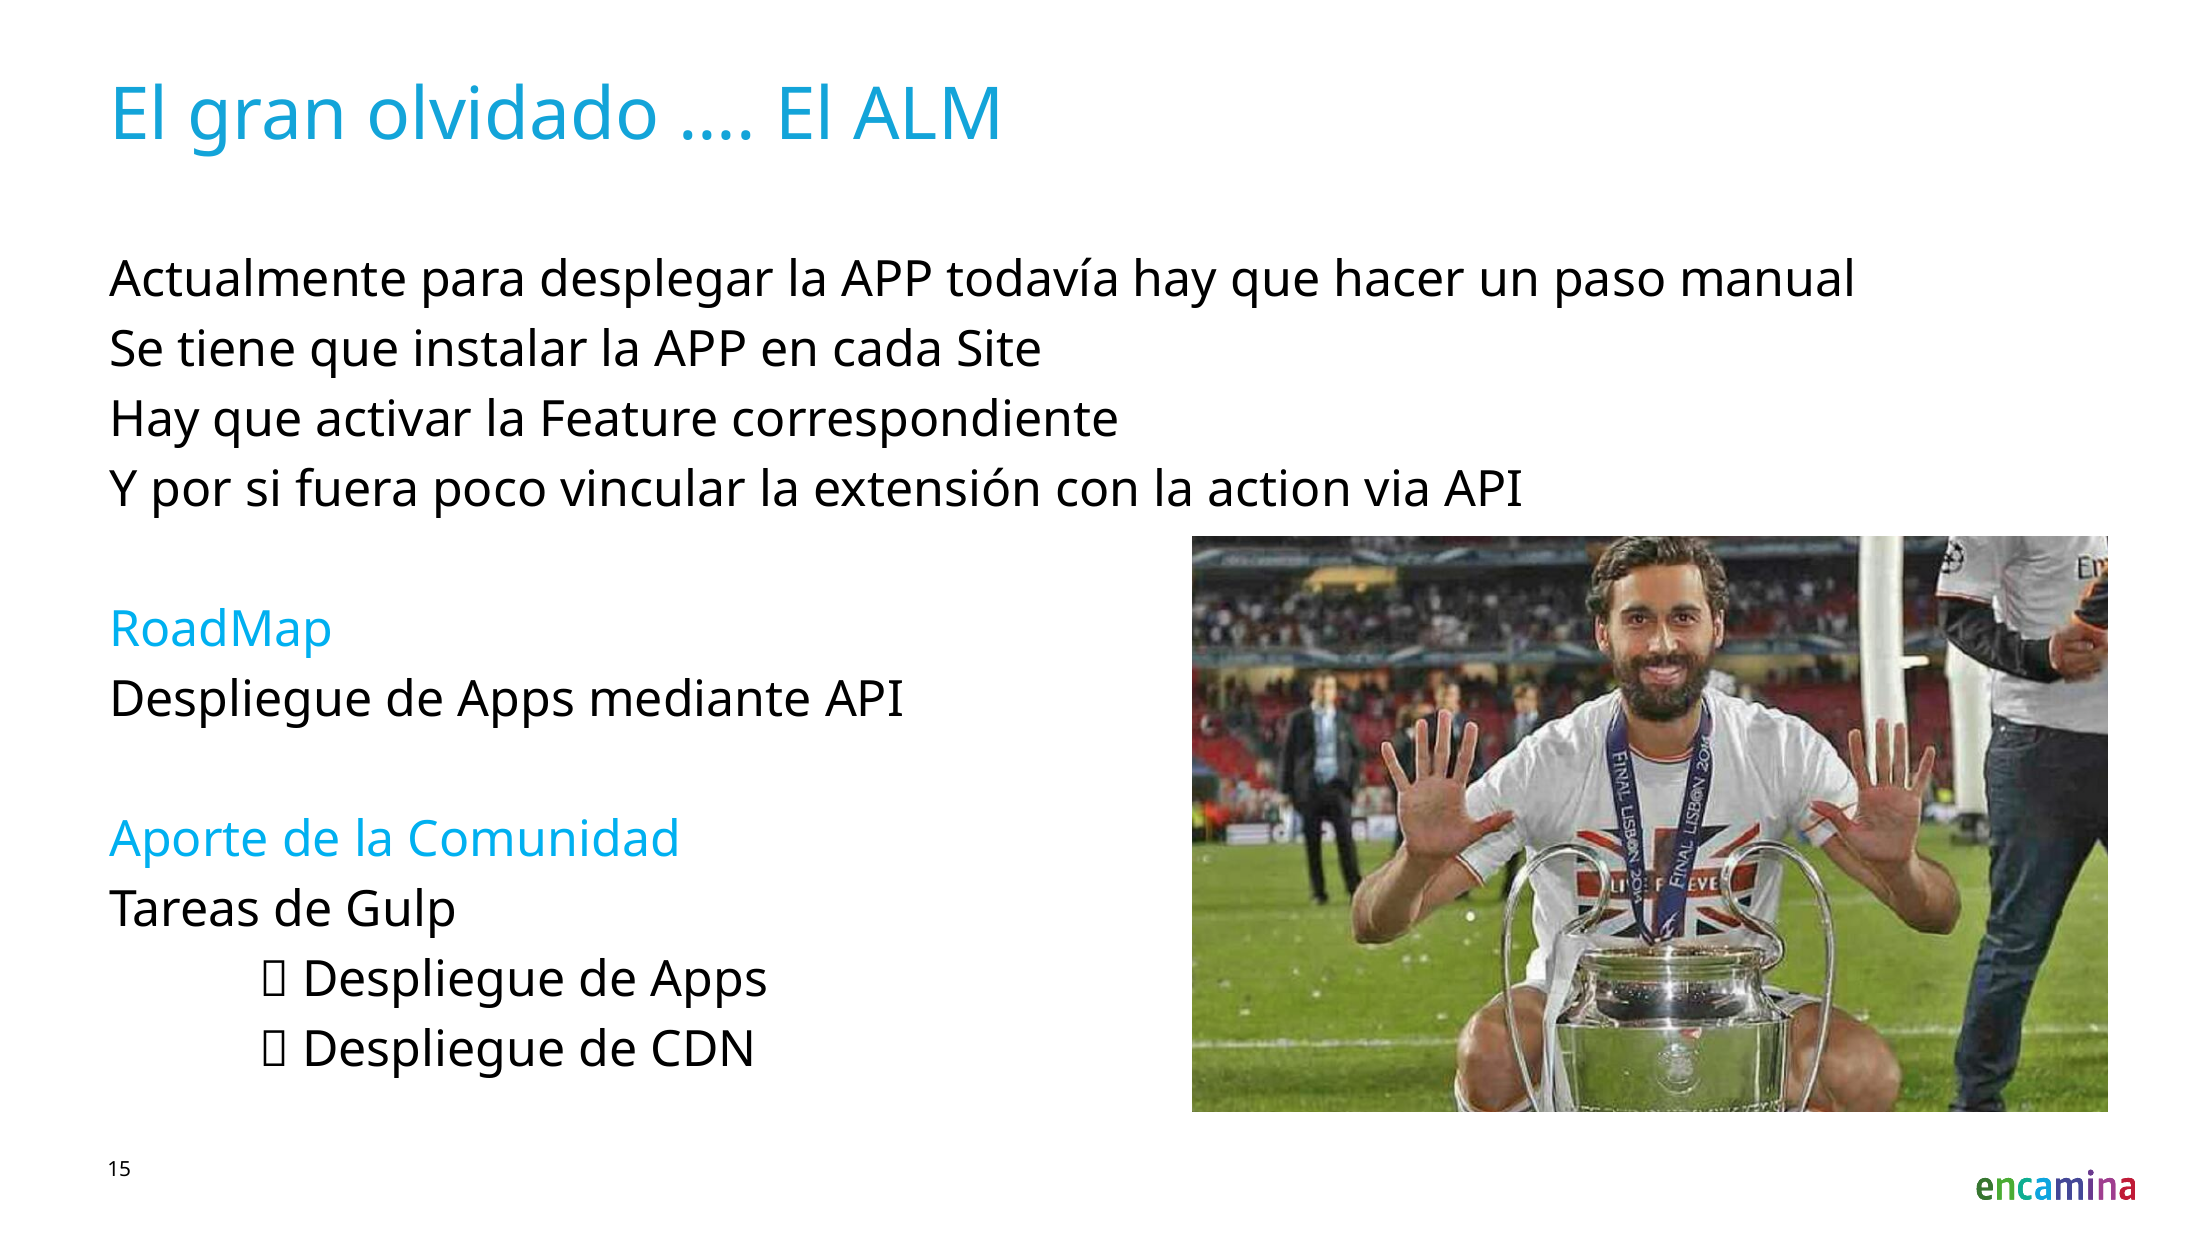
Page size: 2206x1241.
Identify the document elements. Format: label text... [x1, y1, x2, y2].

picture [1191, 536, 2109, 1113]
list Actualmente para desplegar la APP todavía hay que hacer un paso manual Se tiene que instalar la APP en cada Site Hay que activar la Feature correspondiente Y por si fuera poco vincular la extensión con la action via API RoadMap Despliegue de Apps mediante API Aporte de la Comunidad Tareas de Gulp  Despliegue de Apps  Despliegue de CDN [92, 238, 2098, 1093]
slide_number 15 [92, 1131, 202, 1209]
title El gran olvidado …. El ALM [92, 49, 2098, 172]
